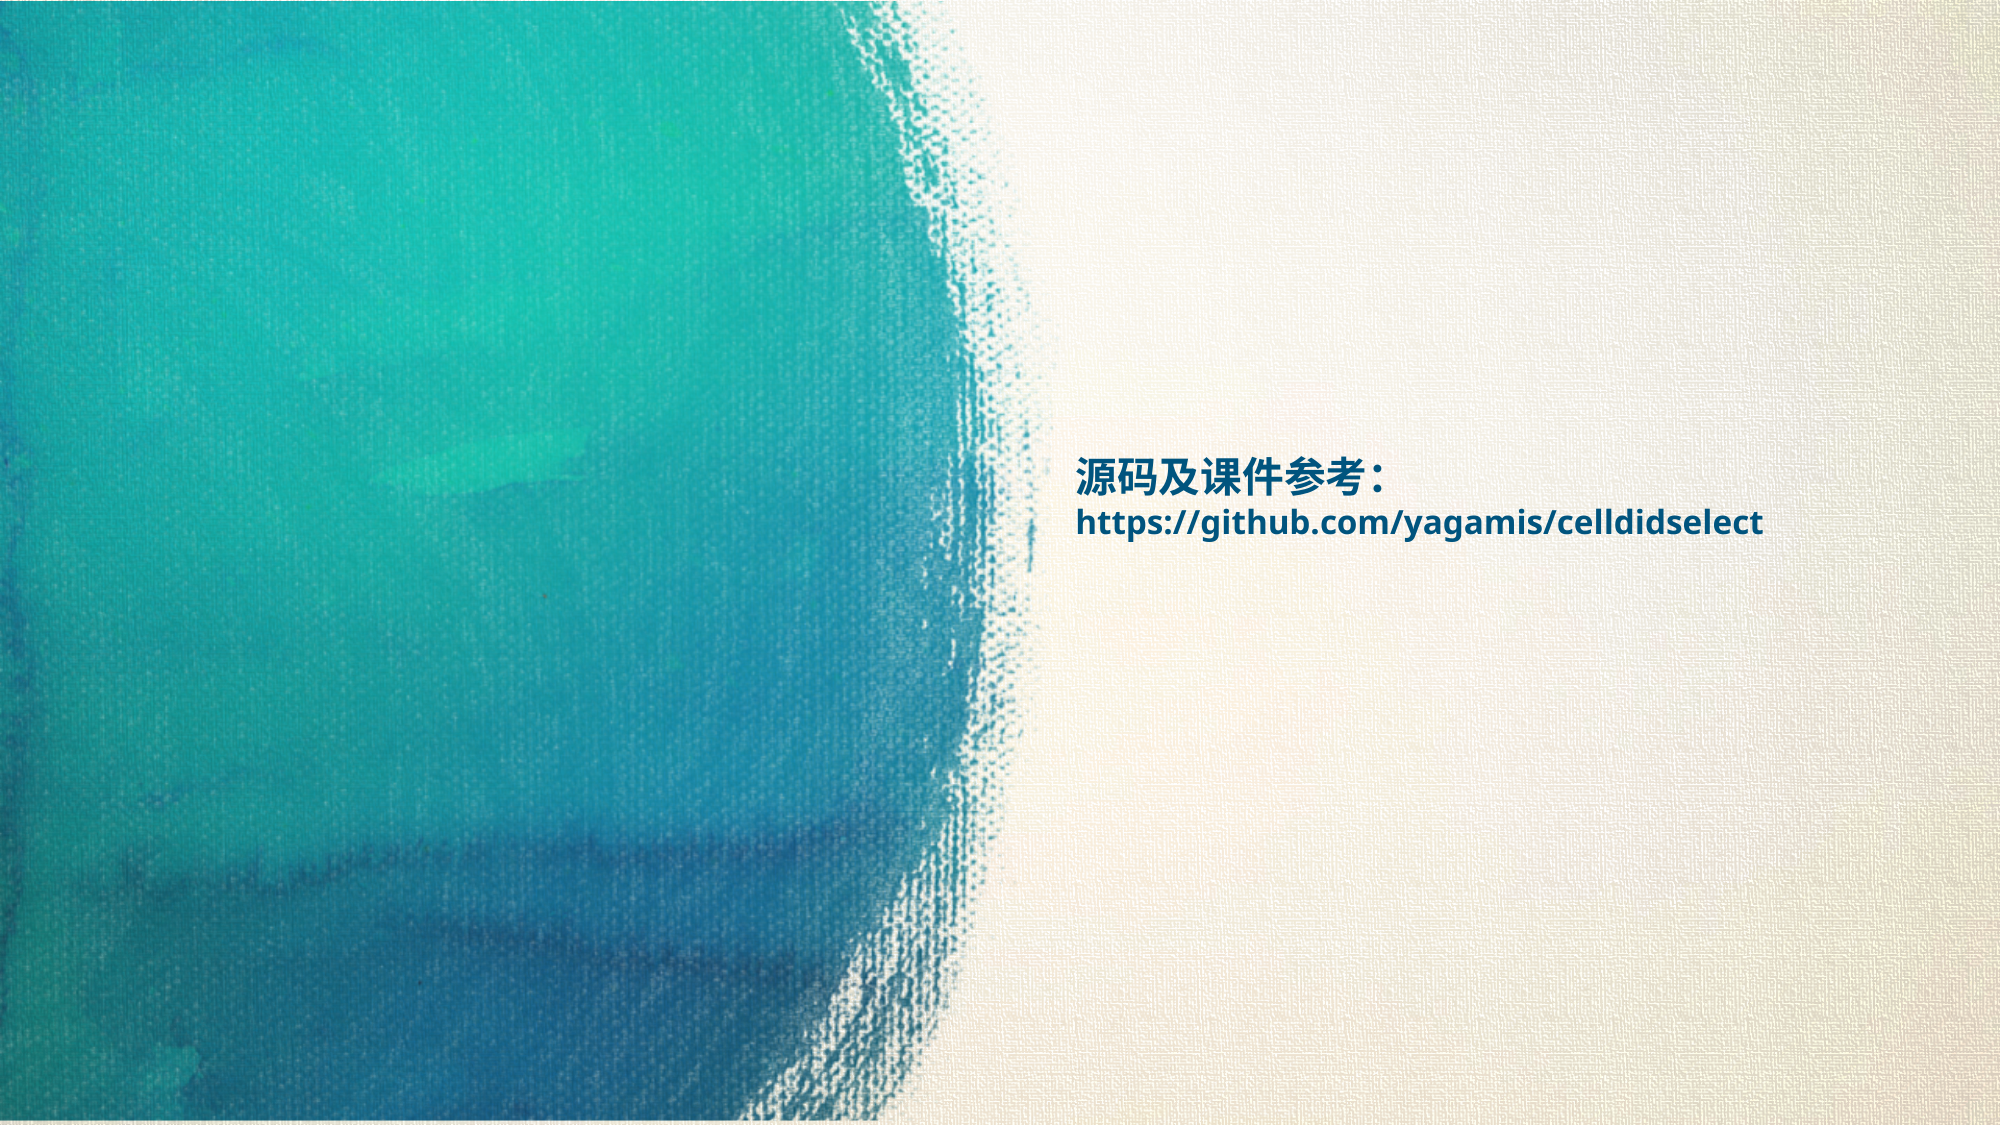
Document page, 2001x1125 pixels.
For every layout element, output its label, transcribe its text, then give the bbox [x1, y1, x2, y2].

picture [0, 0, 2000, 1125]
text_box 源码及课件参考： https://github.com/yagamis/celldidselect [1061, 443, 1898, 549]
